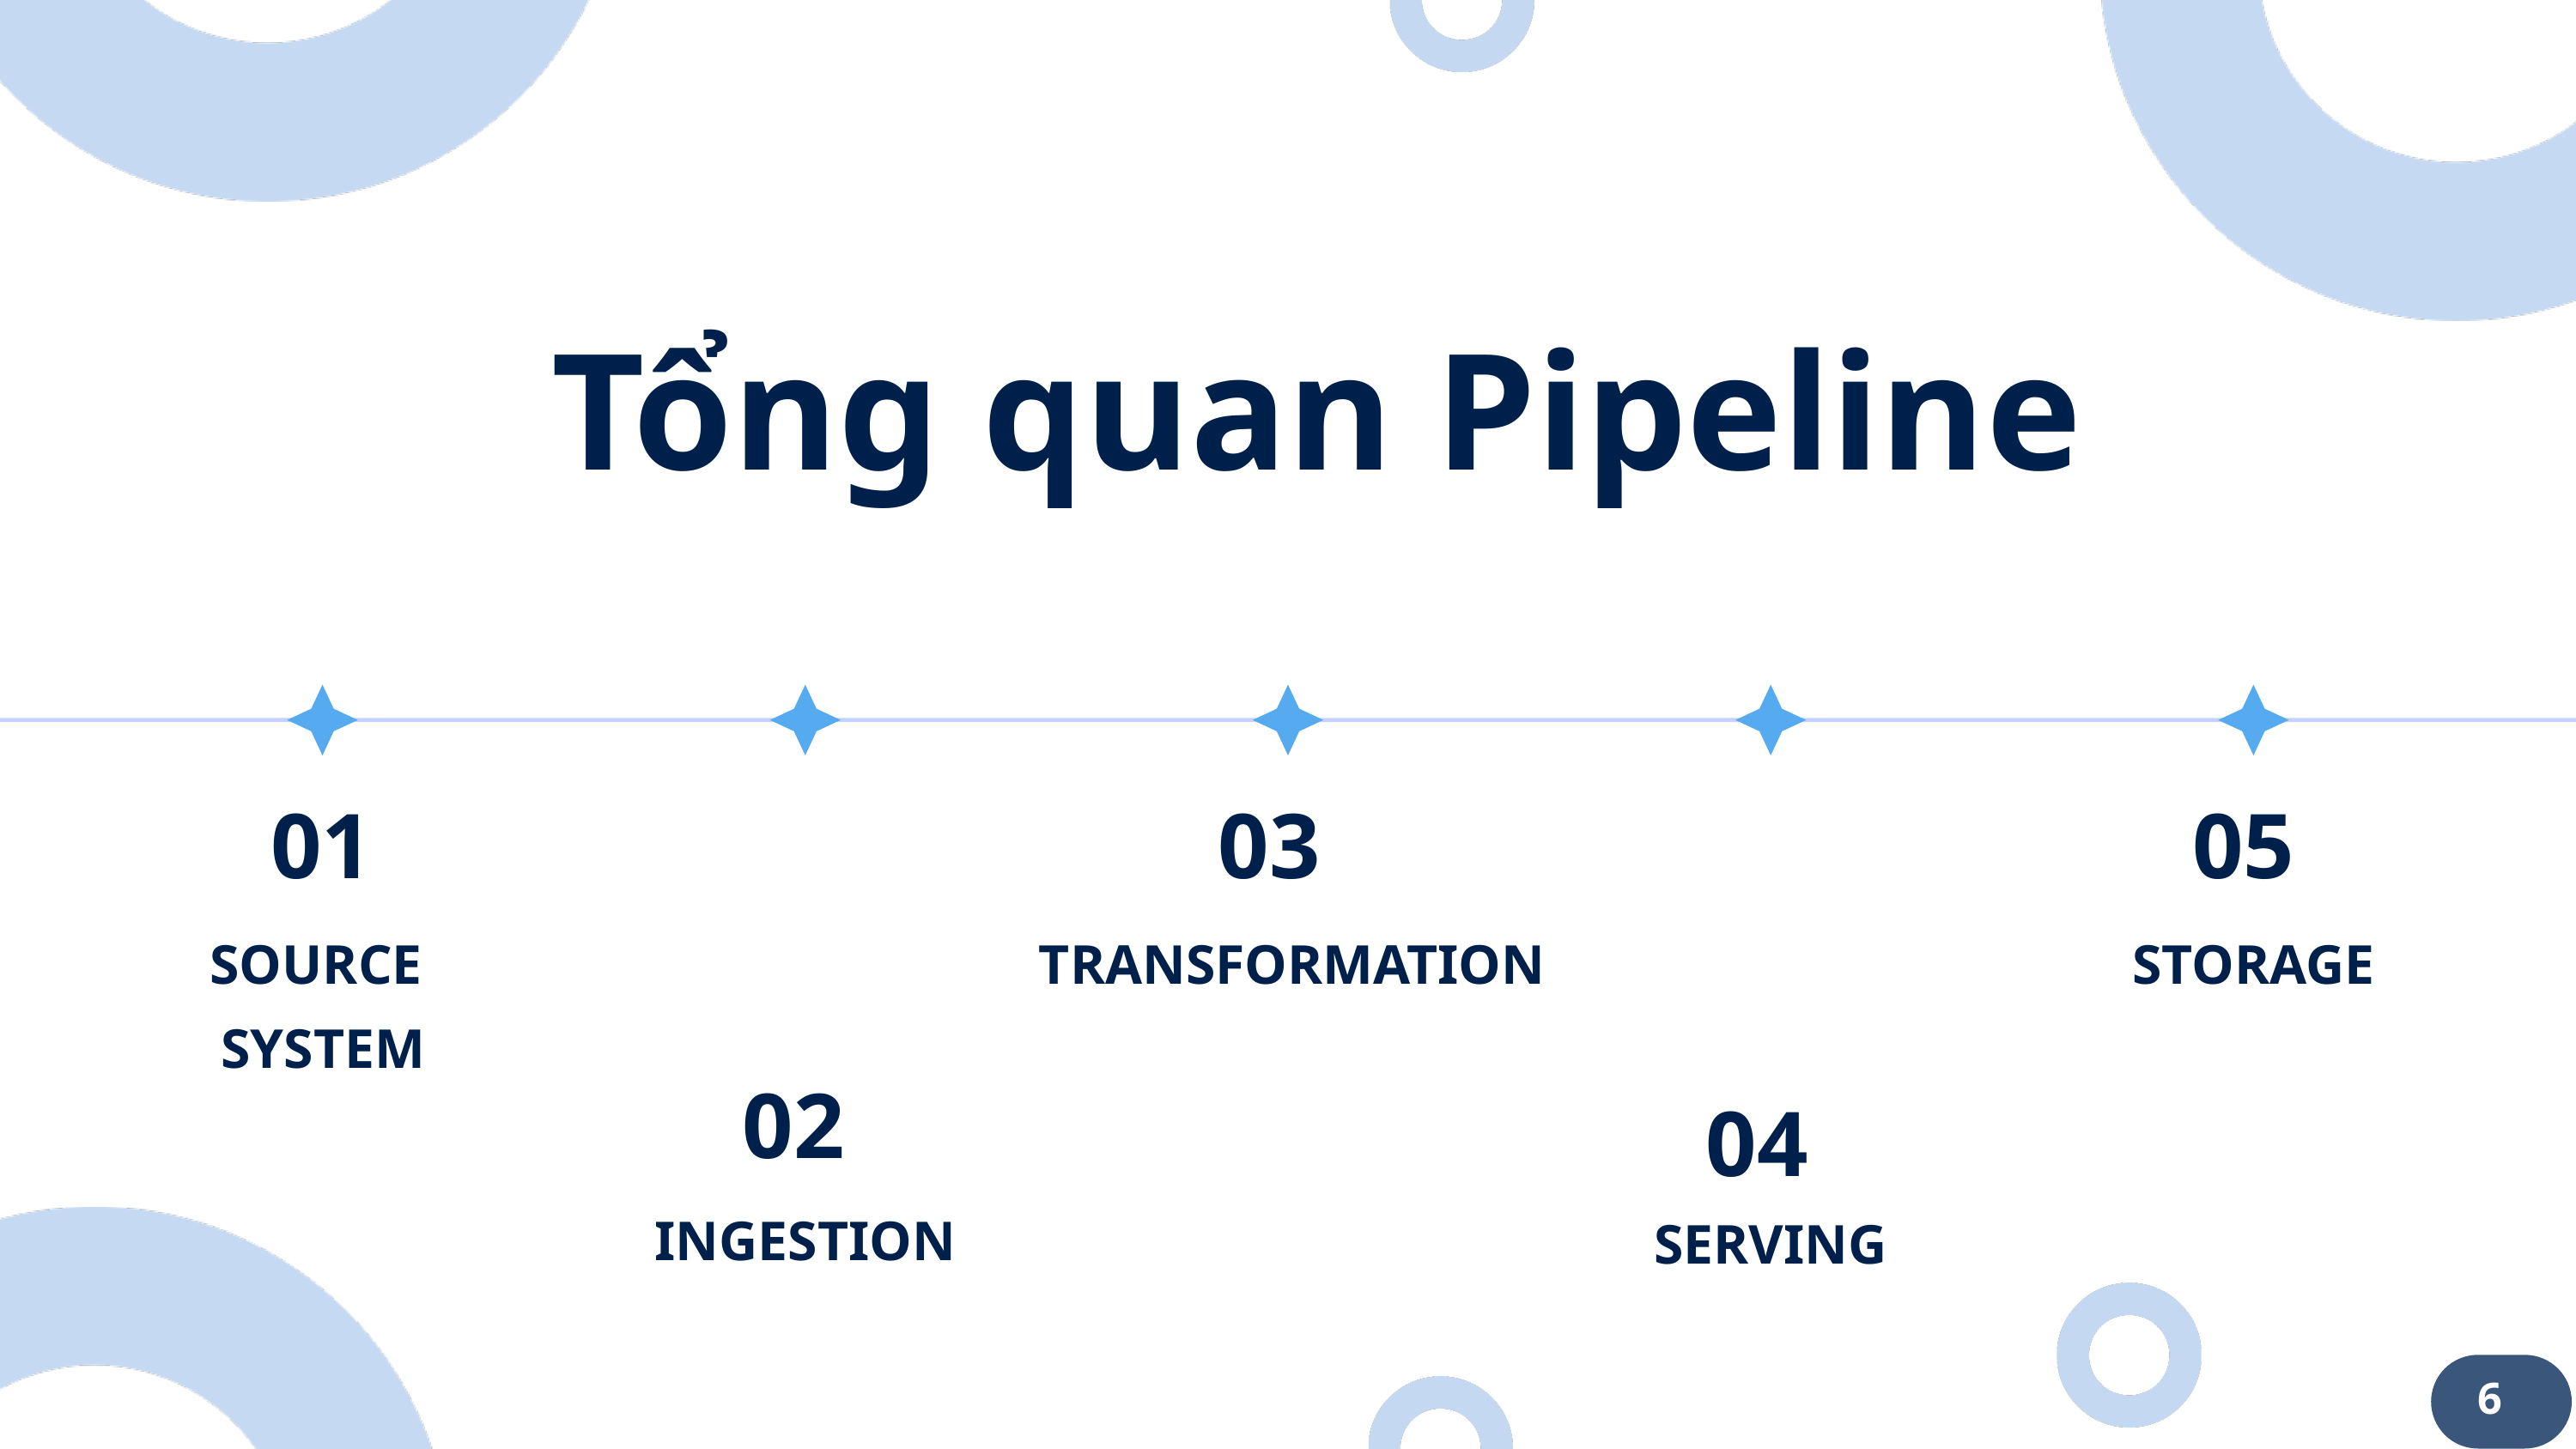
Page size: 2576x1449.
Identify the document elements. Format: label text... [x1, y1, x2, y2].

text_box [2100, 0, 2576, 321]
text_box [0, 0, 624, 202]
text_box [769, 684, 841, 756]
text_box 02 [742, 1083, 868, 1177]
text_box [1252, 684, 1324, 756]
text_box SOURCE SYSTEM [203, 911, 444, 1079]
text_box Tổng quan Pipeline [542, 346, 2134, 503]
text_box [0, 1207, 451, 1449]
text_box 03 [1218, 804, 1358, 897]
text_box [1368, 1376, 1513, 1449]
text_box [2430, 1355, 2573, 1449]
text_box [1389, 0, 1534, 73]
text_box INGESTION [632, 1187, 979, 1271]
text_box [2217, 684, 2289, 756]
text_box 05 [2192, 804, 2315, 897]
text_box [1634, 1094, 1907, 1267]
text_box 01 [270, 804, 376, 897]
text_box STORAGE [2067, 911, 2440, 996]
text_box [2057, 1282, 2202, 1428]
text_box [1735, 684, 1807, 756]
text_box TRANSFORMATION [1019, 911, 1564, 996]
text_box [287, 684, 358, 756]
